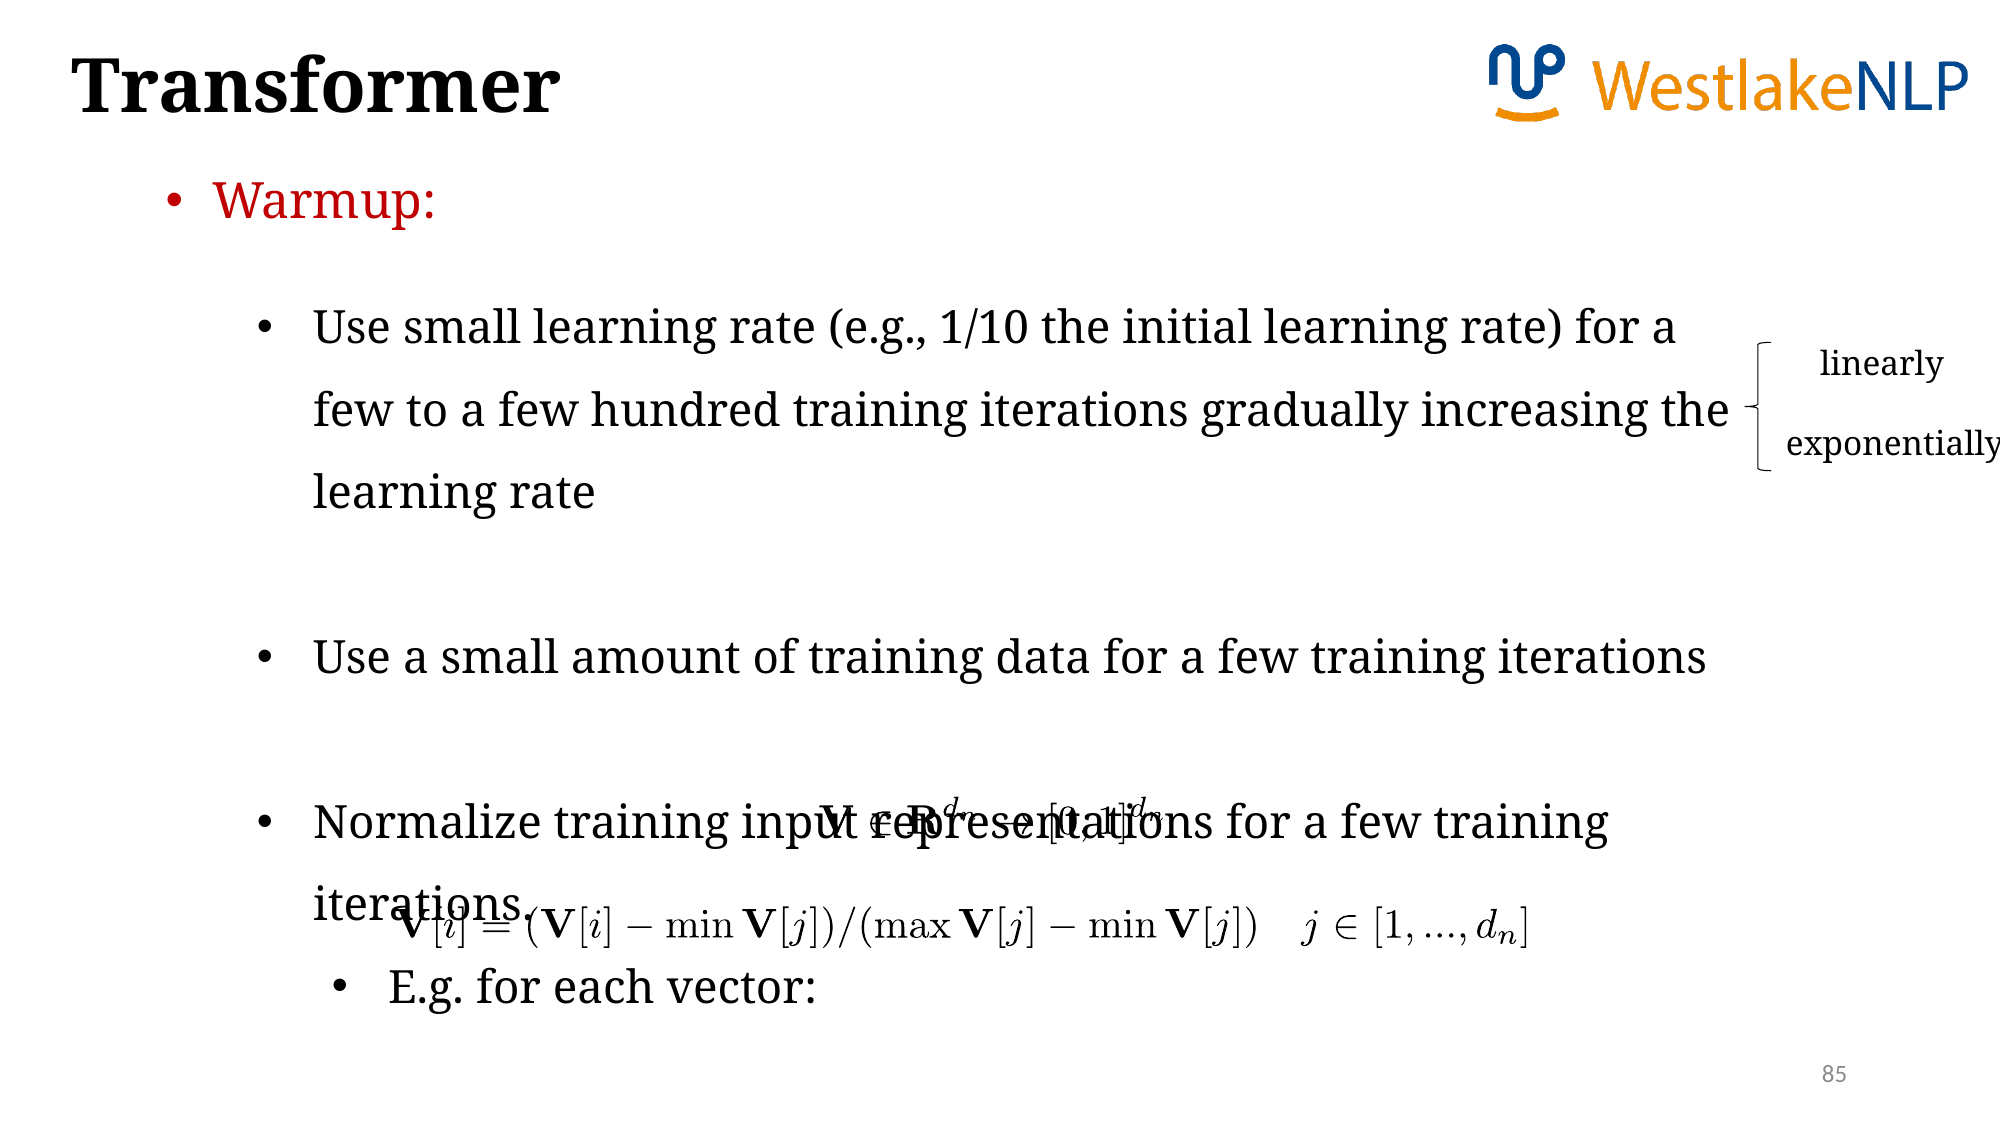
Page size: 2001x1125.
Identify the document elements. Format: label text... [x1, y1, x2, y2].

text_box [819, 796, 1163, 845]
text_box [1744, 341, 1772, 472]
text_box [395, 906, 1527, 948]
text_box Transformer [56, 29, 1368, 135]
text_box Use small learning rate (e.g., 1/10 the initial learning rate) for a few to a few hundred training iterations gradually increasing the learning rate Use a small amount of training data for a few training iterations Normalize training input representations for a few training iterations. E.g. for each vector: [242, 263, 1780, 1020]
text_box exponentially [1771, 414, 2000, 470]
picture [1459, 0, 2000, 170]
text_box linearly [1805, 334, 1971, 390]
text_box Warmup: [150, 161, 629, 237]
slide_number 85 [1412, 1042, 1863, 1103]
